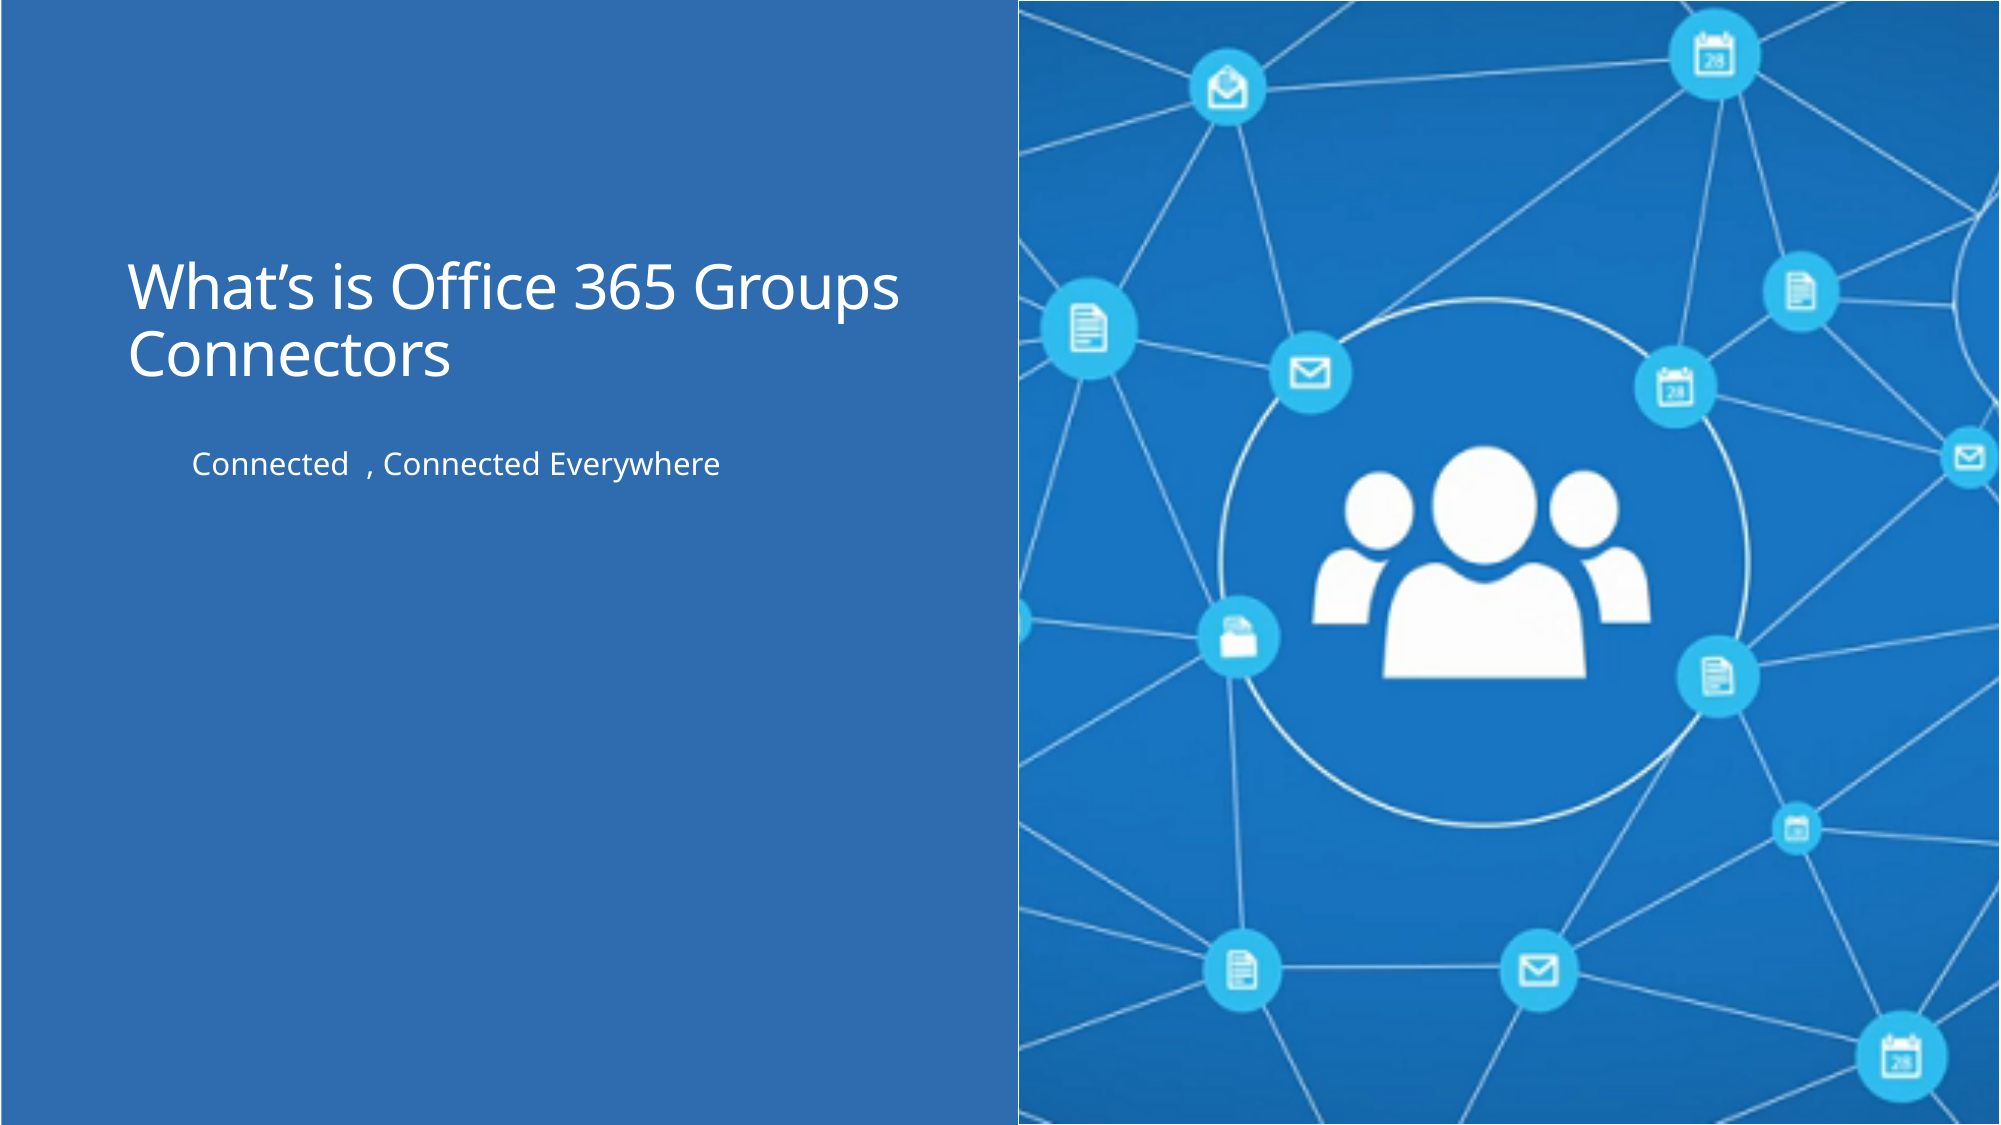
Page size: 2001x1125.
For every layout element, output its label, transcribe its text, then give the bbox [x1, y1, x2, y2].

picture [1018, 0, 2000, 1125]
list What’s is Office 365 Groups Connectors [127, 255, 1018, 449]
list Connected , Connected Everywhere [191, 448, 1018, 549]
